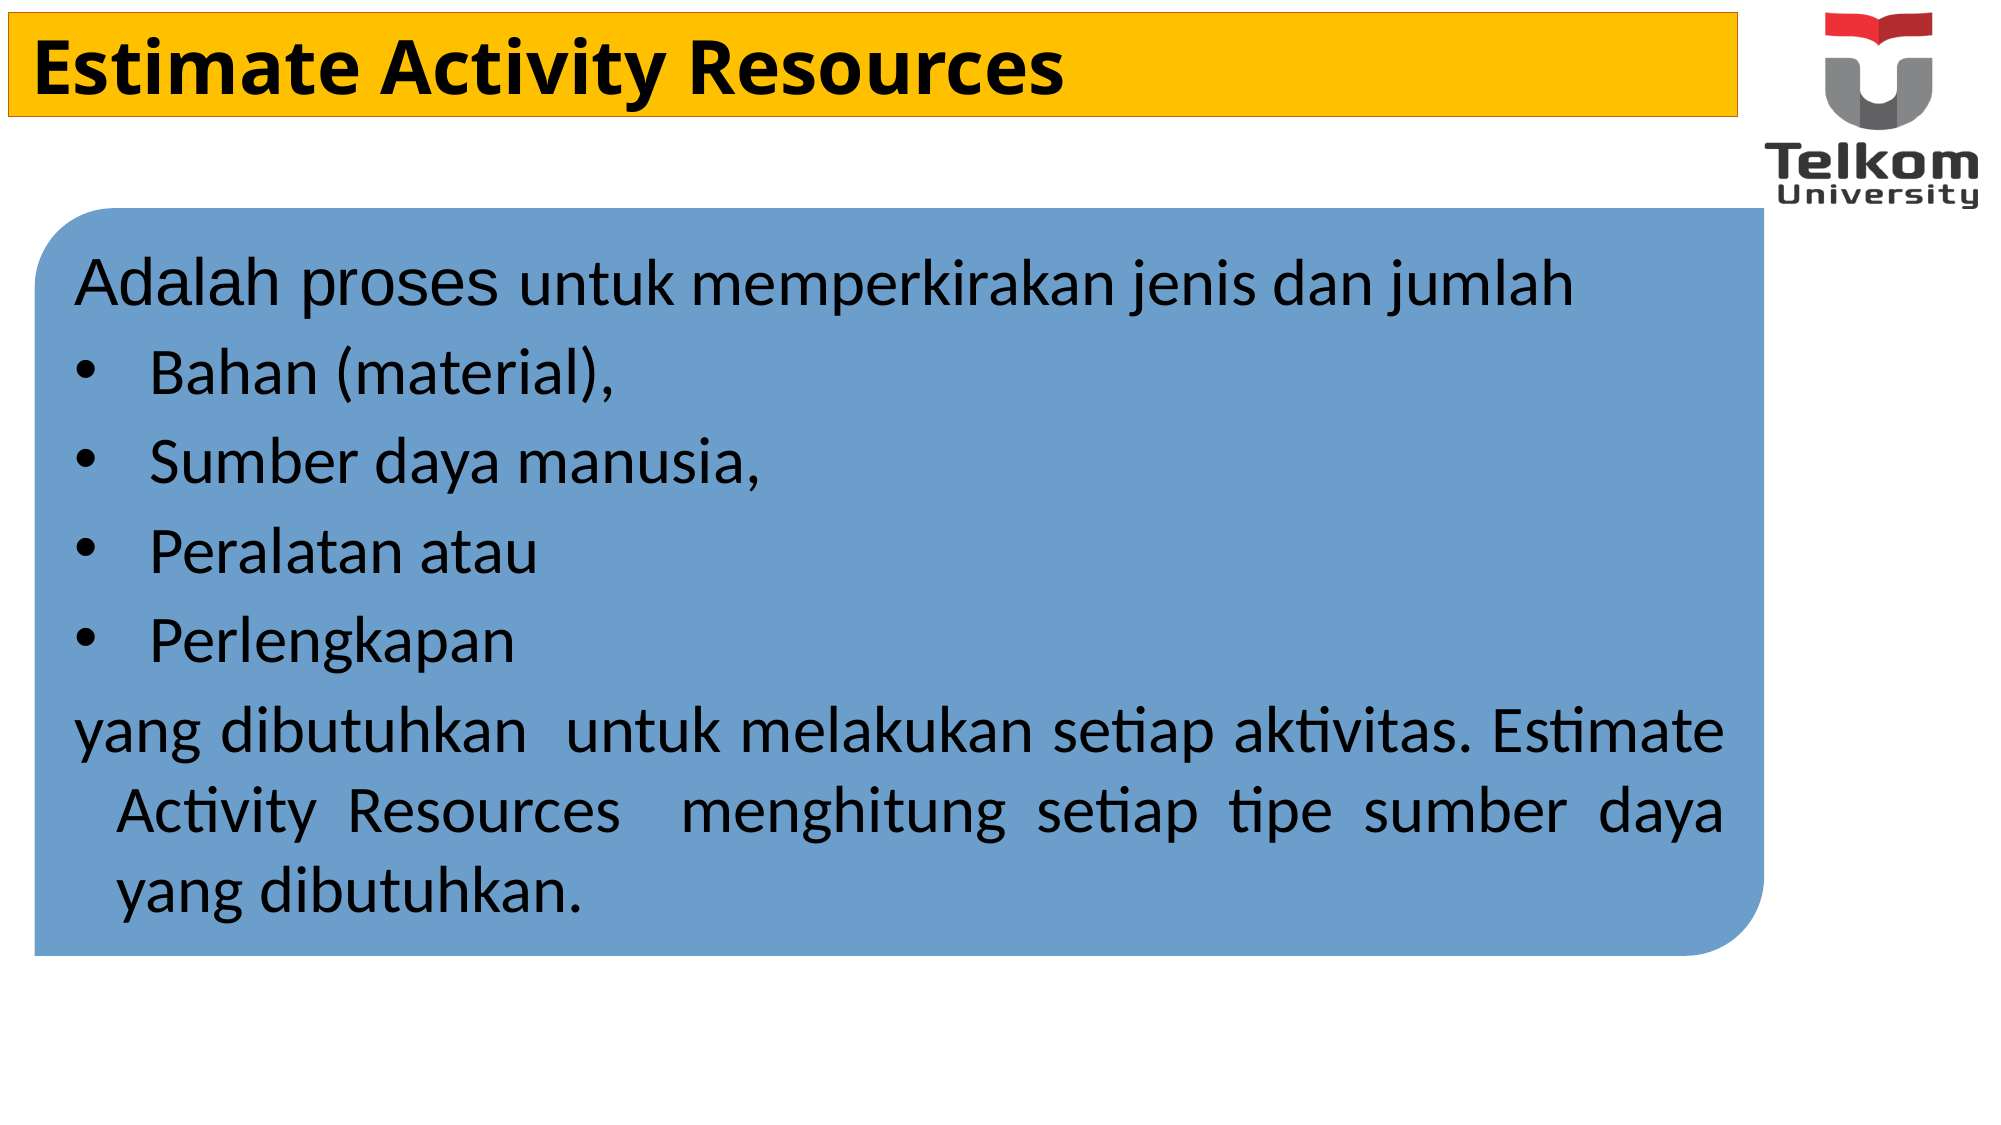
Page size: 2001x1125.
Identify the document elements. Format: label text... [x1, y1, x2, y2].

picture [1764, 12, 1978, 209]
text_box Adalah proses untuk memperkirakan jenis dan jumlah Bahan (material), Sumber daya manusia, Peralatan atau Perlengkapan yang dibutuhkan untuk melakukan setiap aktivitas. Estimate Activity Resources menghitung setiap tipe sumber daya yang dibutuhkan. [34, 208, 1765, 956]
text_box Estimate Activity Resources [8, 12, 1738, 117]
